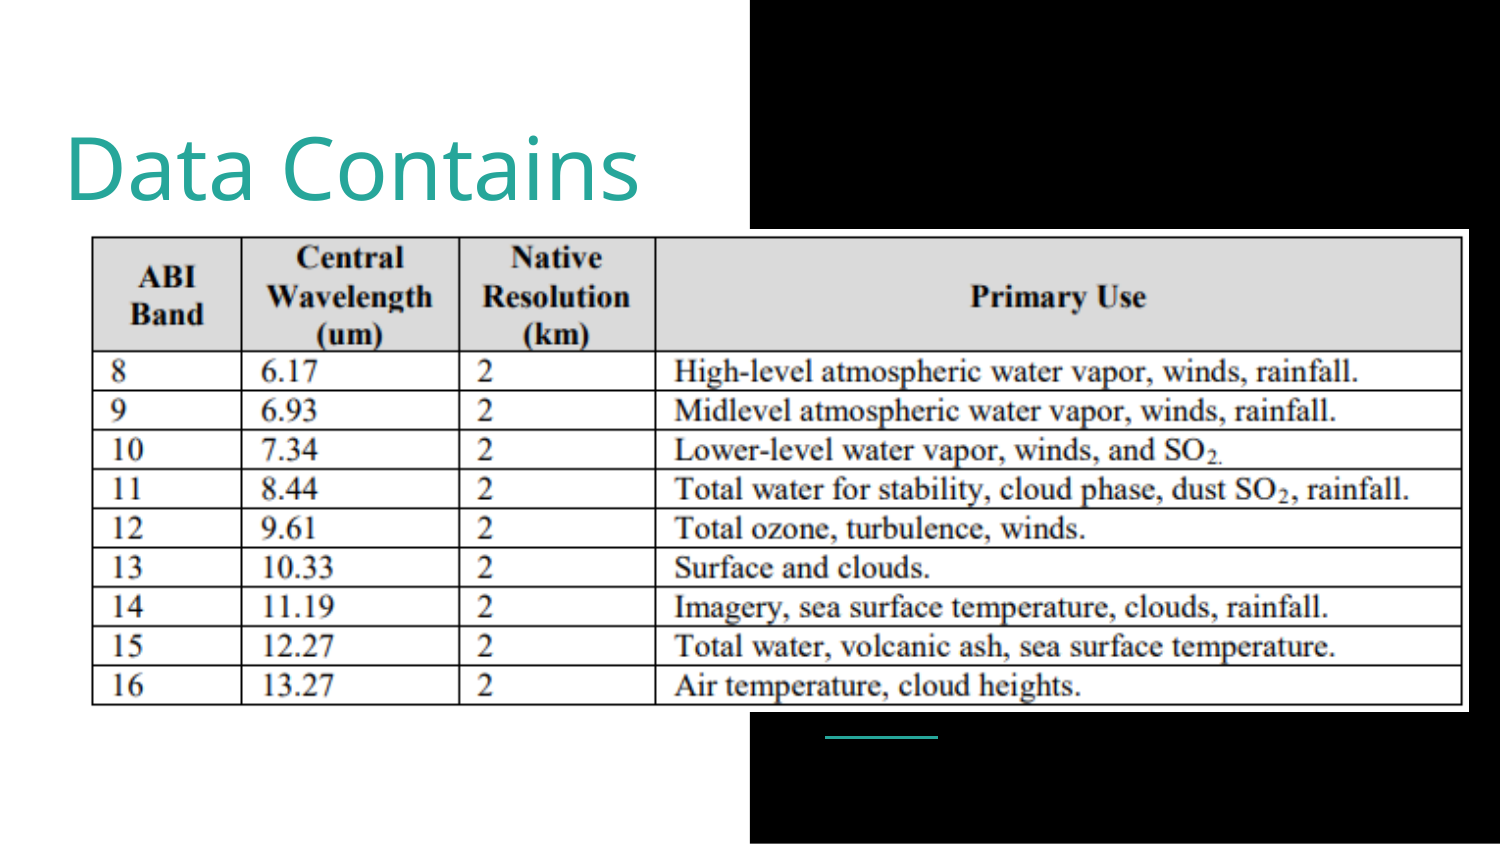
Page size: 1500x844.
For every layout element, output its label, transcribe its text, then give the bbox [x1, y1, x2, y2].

title Data Contains [43, 13, 708, 233]
picture [88, 229, 1470, 713]
